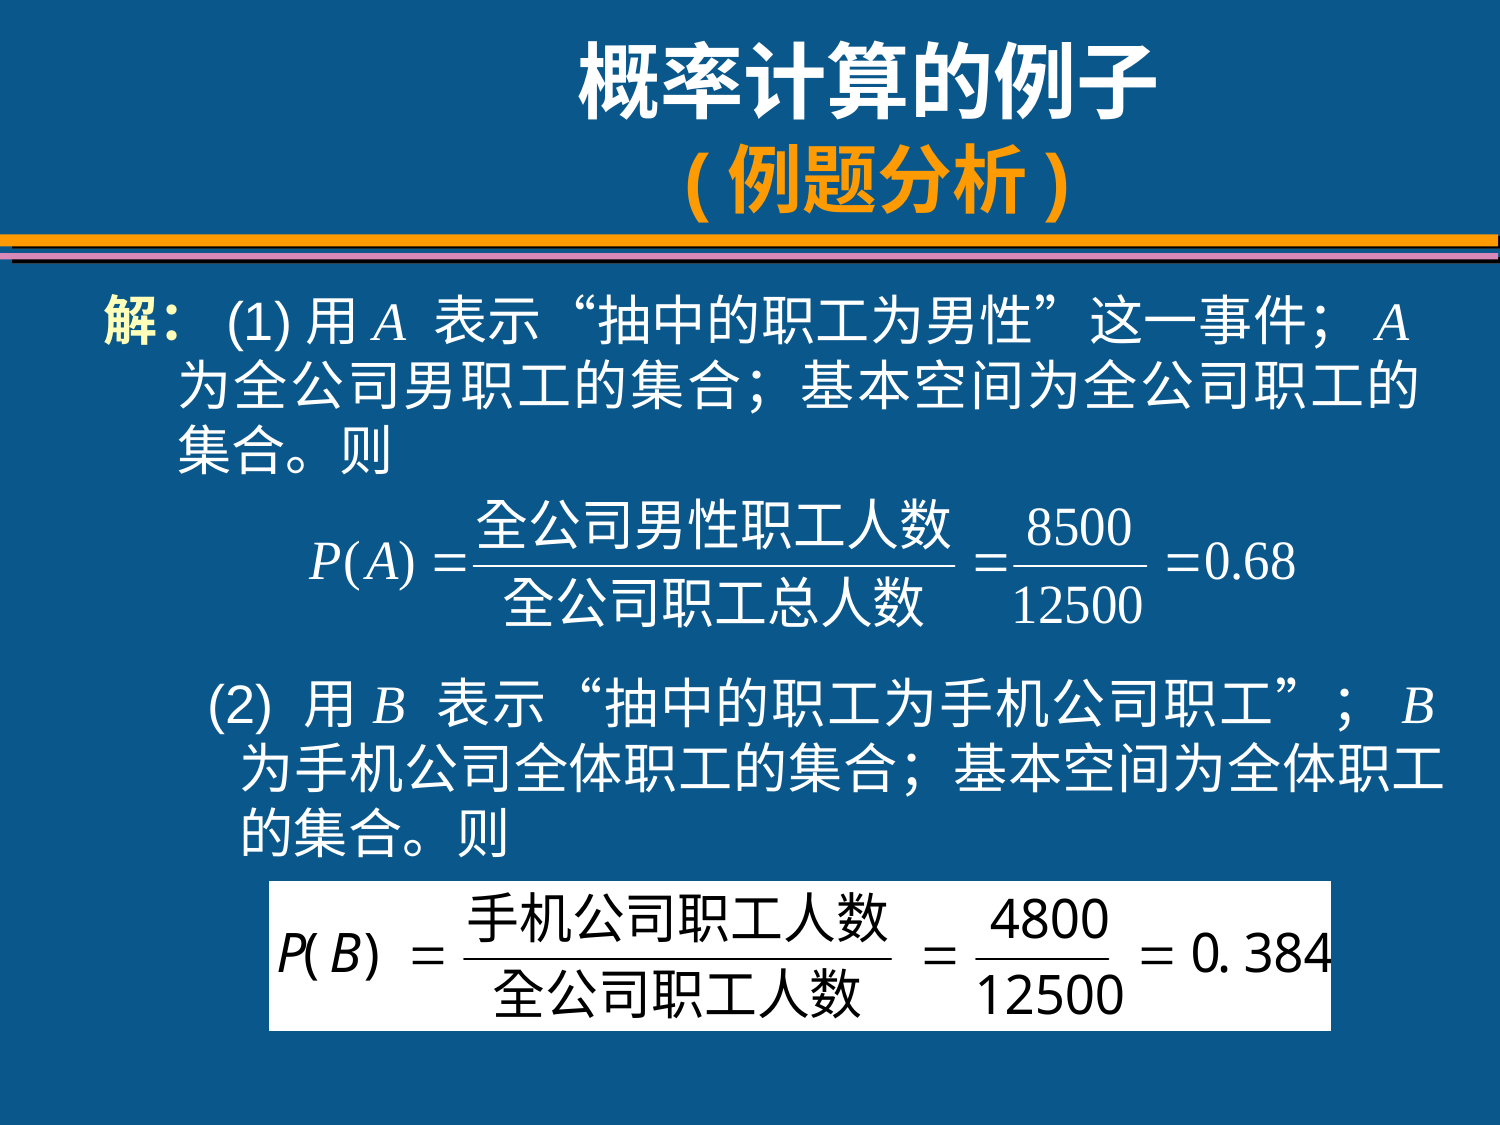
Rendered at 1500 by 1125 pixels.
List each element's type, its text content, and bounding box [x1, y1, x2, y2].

text_box (2) 用B 表示“抽中的职工为手机公司职工”；B为手机公司全体职工的集合；基本空间为全体职工的集合。则 [124, 662, 1463, 825]
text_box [269, 881, 1331, 1032]
title 概率计算的例子 (例题分析) [312, 37, 1425, 225]
list 解：(1)用A 表示“抽中的职工为男性”这一事件；A为全公司男职工的集合；基本空间为全公司职工的集合。则 [62, 278, 1438, 567]
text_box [299, 487, 1300, 638]
